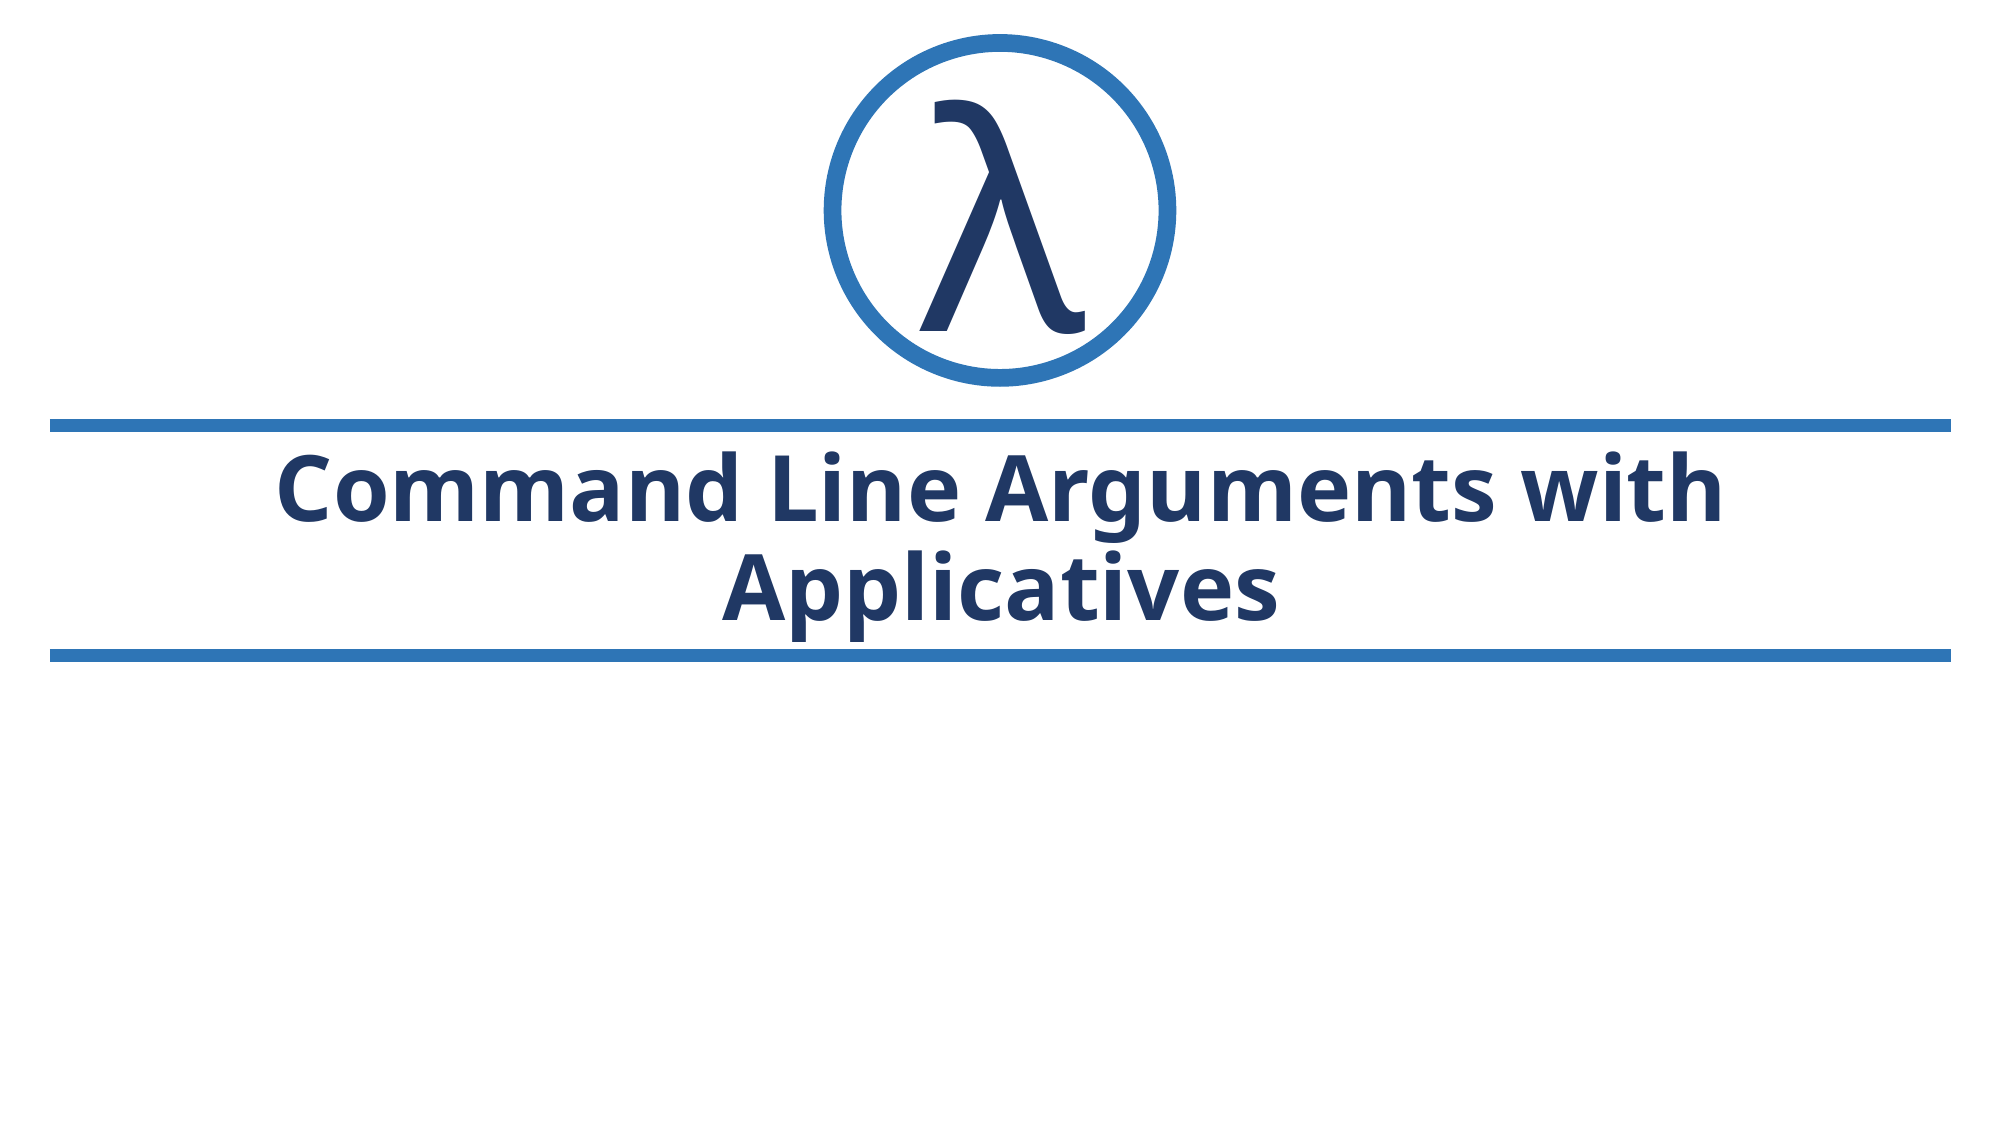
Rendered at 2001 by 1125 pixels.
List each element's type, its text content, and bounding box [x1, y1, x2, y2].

title Command Line Arguments with Applicatives [51, 432, 1952, 651]
